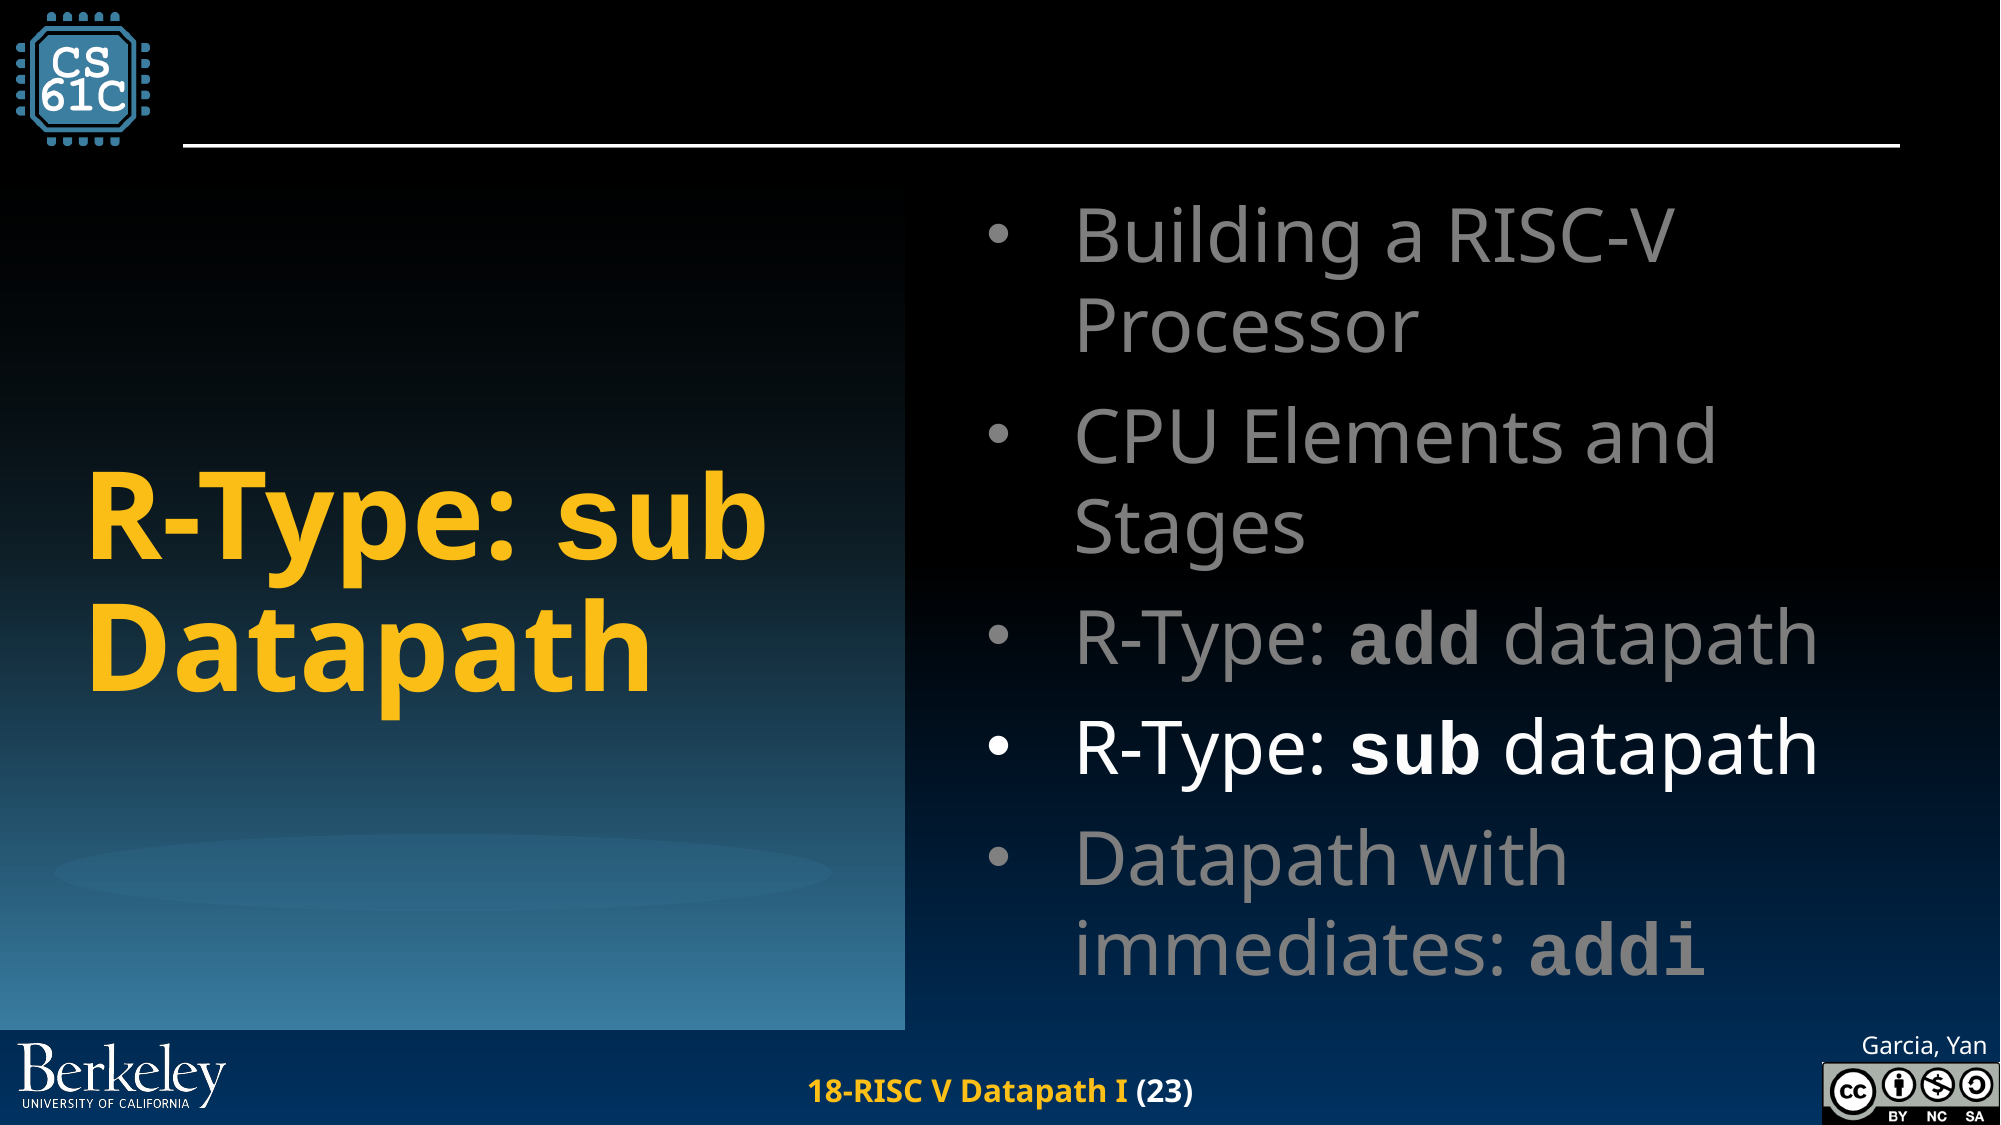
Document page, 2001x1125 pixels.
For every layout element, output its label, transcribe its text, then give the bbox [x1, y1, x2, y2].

list Building a RISC-V Processor CPU Elements and Stages R-Type: add datapath R-Type: sub datapath Datapath with immediates: addi [958, 149, 1964, 1030]
picture [16, 12, 150, 146]
picture [1822, 1062, 2000, 1125]
title R-Type: sub Datapath [54, 145, 905, 1026]
picture [17, 1043, 226, 1108]
